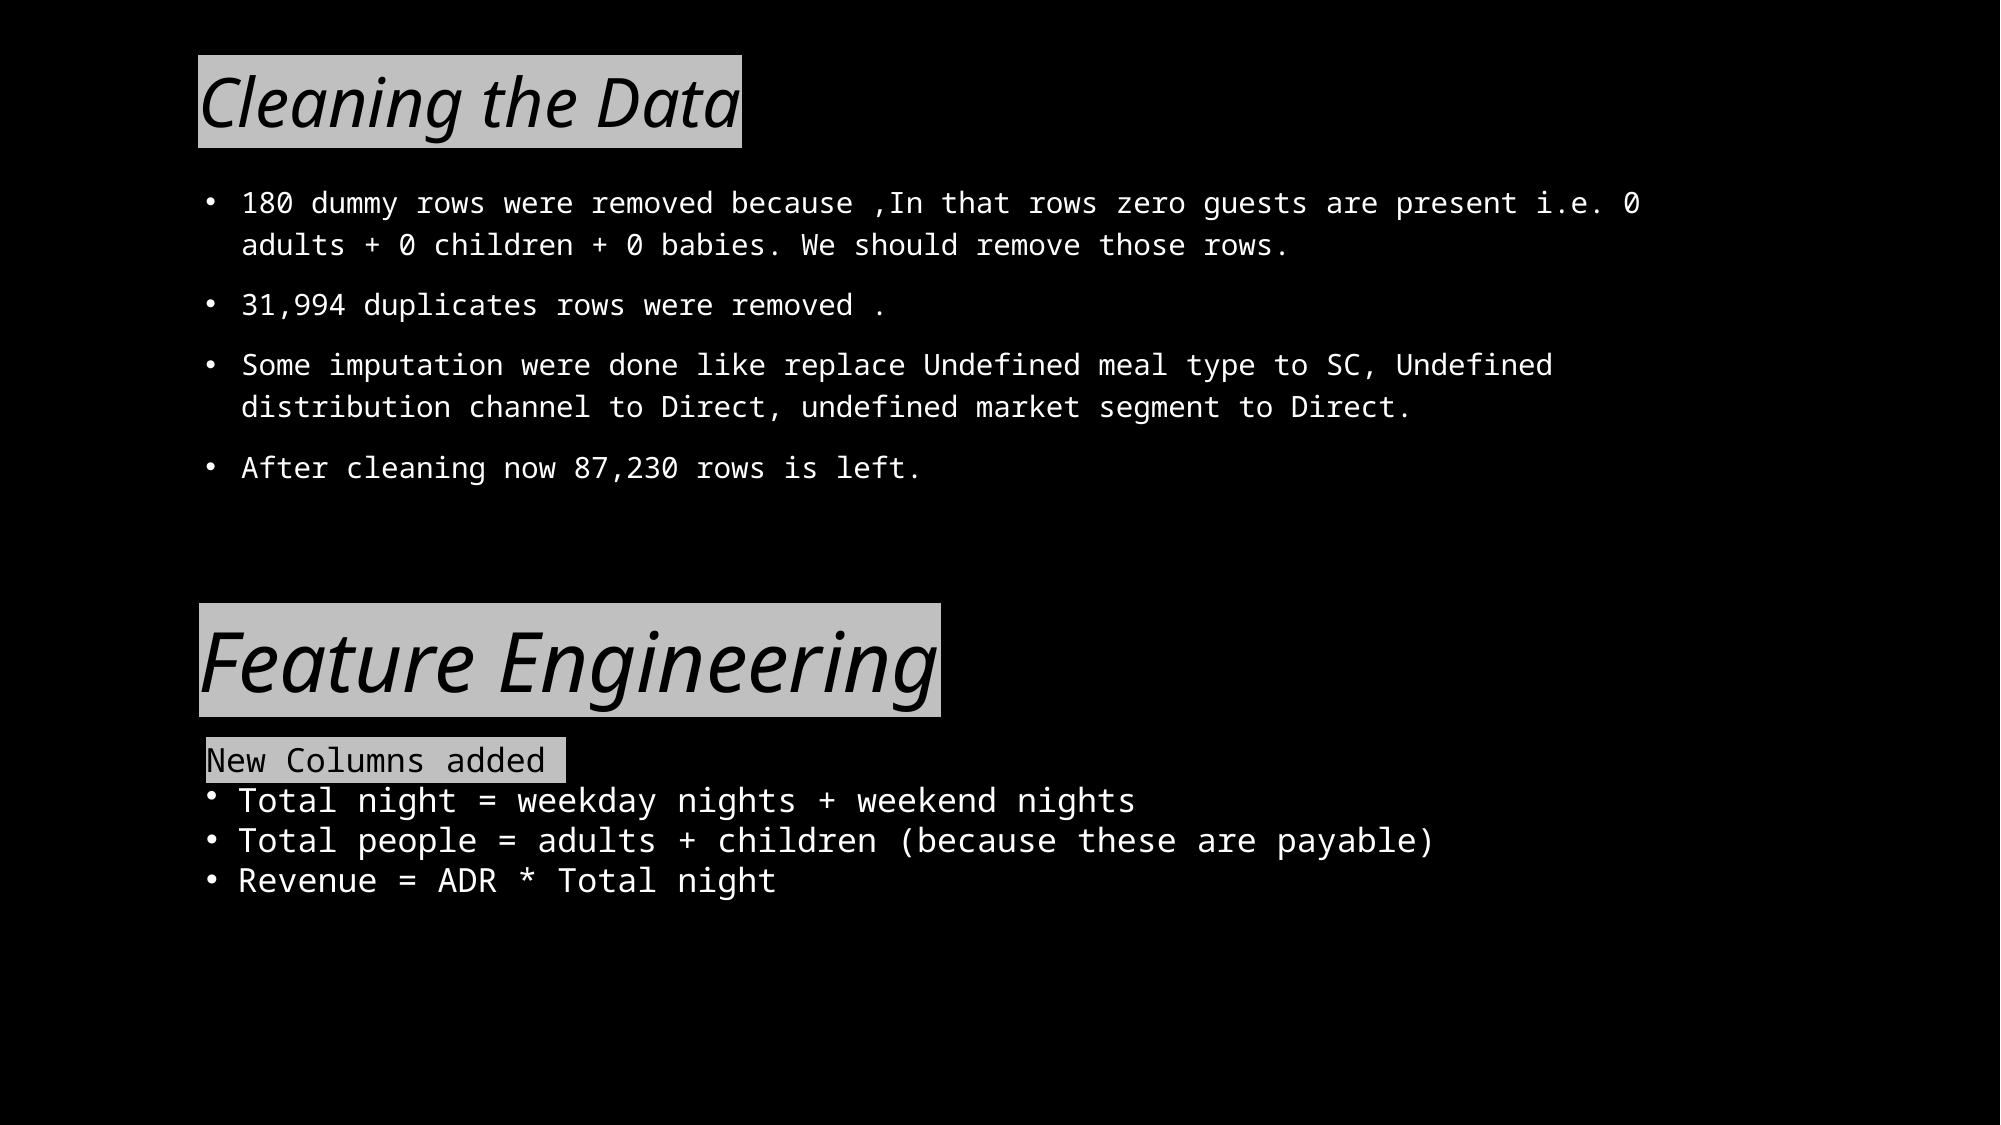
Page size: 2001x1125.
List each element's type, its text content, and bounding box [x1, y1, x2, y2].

text_box Feature Engineering [183, 601, 1022, 717]
title Cleaning the Data [183, 35, 1741, 149]
text_box New Columns added ​ Total night = weekday nights + weekend nights Total people = adults + children (because these are payable) ​ Revenue = ADR * Total night [190, 732, 1518, 907]
list 180 dummy rows were removed because ,In that rows zero guests are present i.e. 0 adults + 0 children + 0 babies. We should remove those rows. 31,994 duplicates rows were removed . Some imputation were done like replace Undefined meal type to SC, Undefined distribution channel to Direct, undefined market segment to Direct. After cleaning now 87,230 rows is left. [190, 169, 1748, 494]
